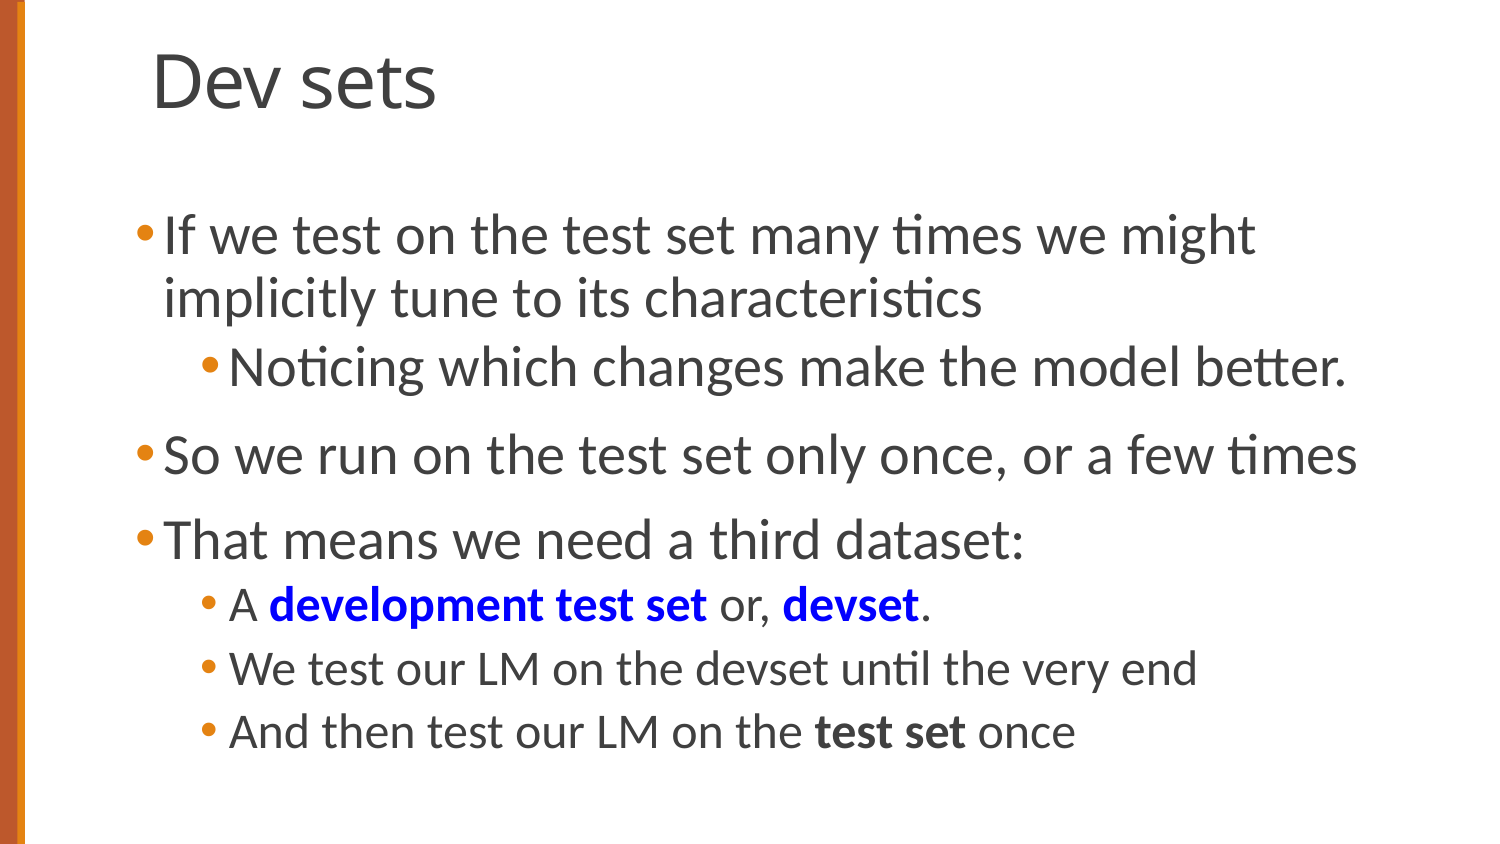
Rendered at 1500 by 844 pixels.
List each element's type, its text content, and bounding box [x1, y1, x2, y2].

list If we test on the test set many times we might implicitly tune to its characteristics Noticing which changes make the model better. So we run on the test set only once, or a few times That means we need a third dataset: A development test set or, devset. We test our LM on the devset until the very end And then test our LM on the test set once [135, 196, 1413, 825]
title Dev sets [135, 19, 1373, 132]
